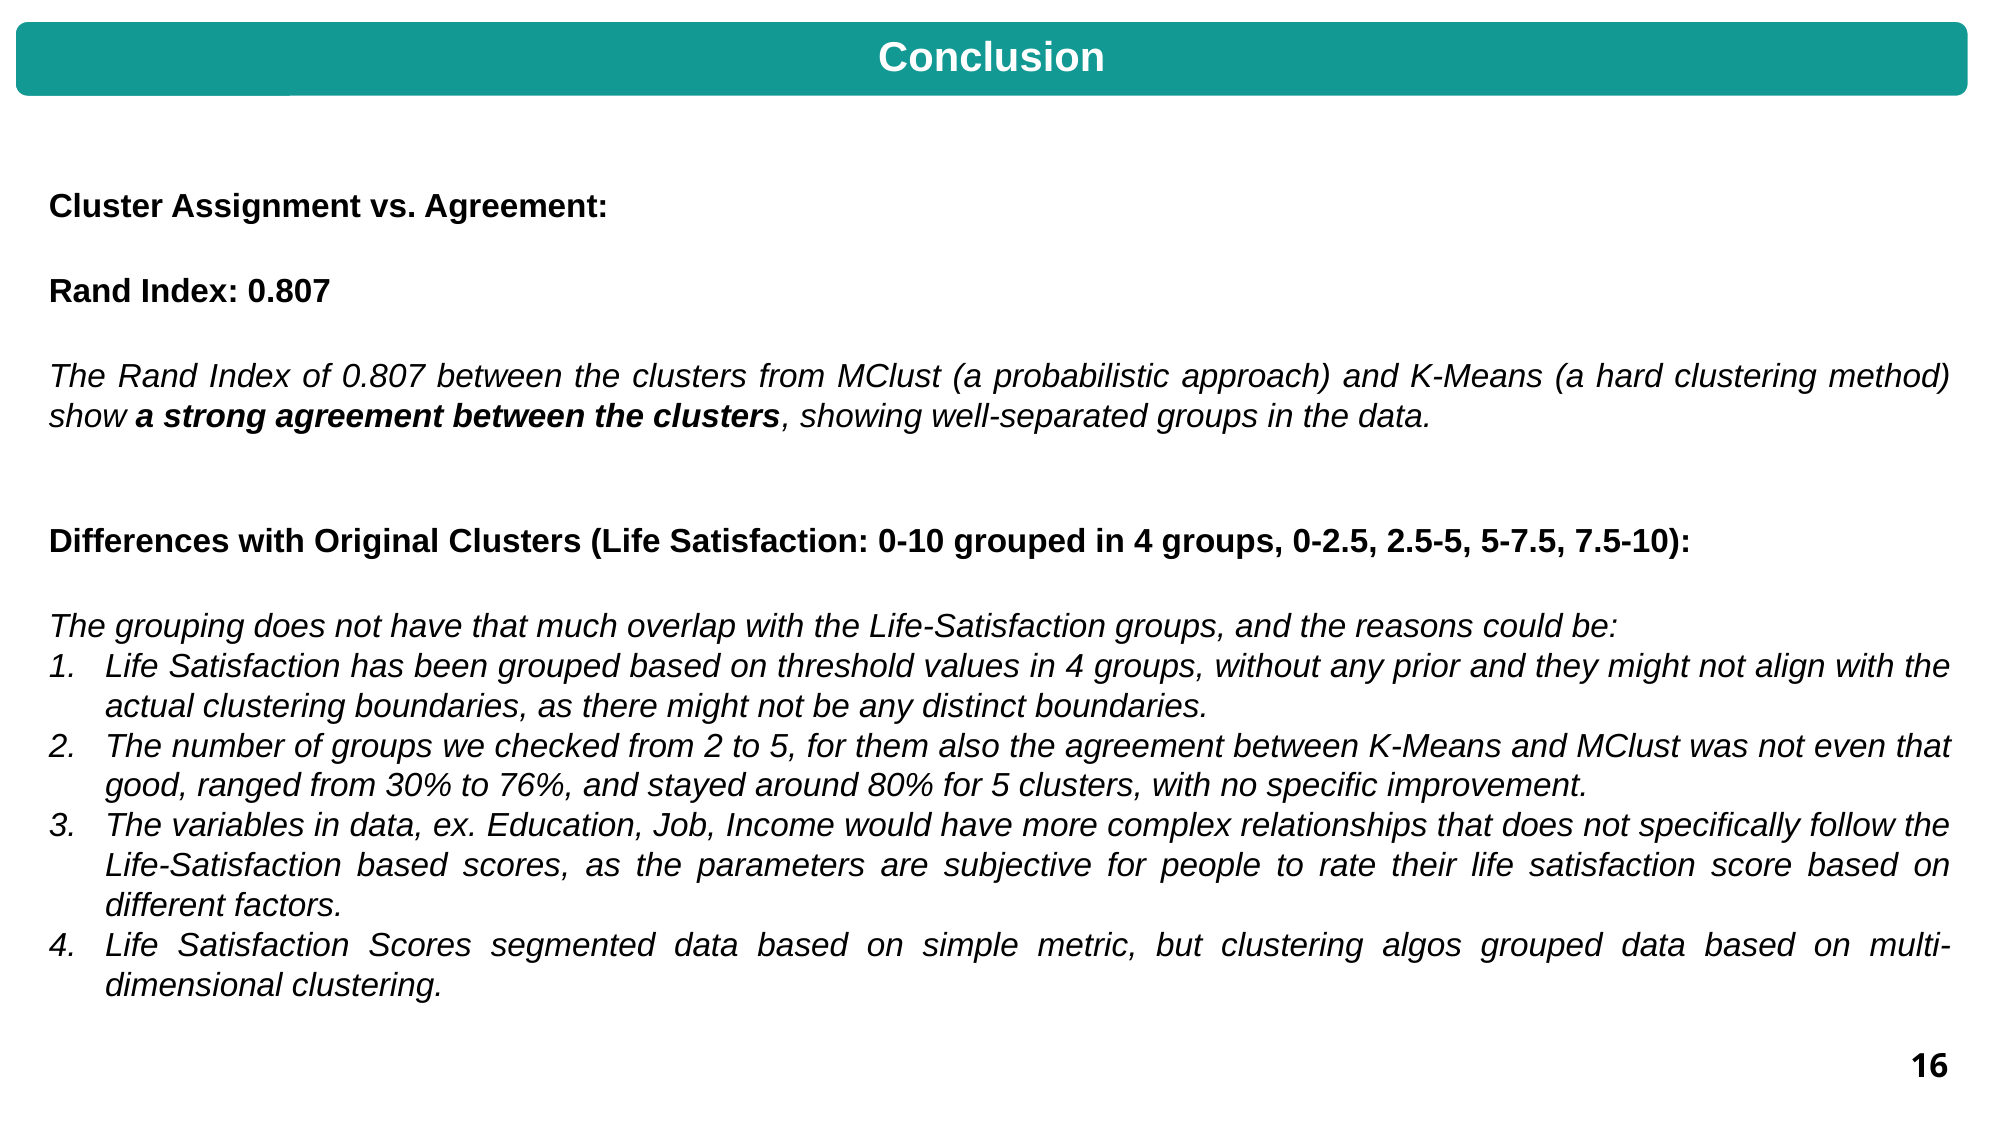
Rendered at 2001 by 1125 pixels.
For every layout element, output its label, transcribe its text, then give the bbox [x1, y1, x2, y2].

slide_number 16 [1862, 1036, 1964, 1097]
text_box Cluster Assignment vs. Agreement: Rand Index: 0.807 The Rand Index of 0.807 between the clusters from MClust (a probabilistic approach) and K-Means (a hard clustering method) show a strong agreement between the clusters, showing well-separated groups in the data. Differences with Original Clusters (Life Satisfaction: 0-10 grouped in 4 groups, 0-2.5, 2.5-5, 5-7.5, 7.5-10): The grouping does not have that much overlap with the Life-Satisfaction groups, and the reasons could be: Life Satisfaction has been grouped based on threshold values in 4 groups, without any prior and they might not align with the actual clustering boundaries, as there might not be any distinct boundaries. The number of groups we checked from 2 to 5, for them also the agreement between K-Means and MClust was not even that good, ranged from 30% to 76%, and stayed around 80% for 5 clusters, with no specific improvement. The variables in data, ex. Education, Job, Income would have more complex relationships that does not specifically follow the Life-Satisfaction based scores, as the parameters are subjective for people to rate their life satisfaction score based on different factors. Life Satisfaction Scores segmented data based on simple metric, but clustering algos grouped data based on multi-dimensional clustering. [33, 177, 1969, 1011]
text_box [14, 20, 1969, 97]
